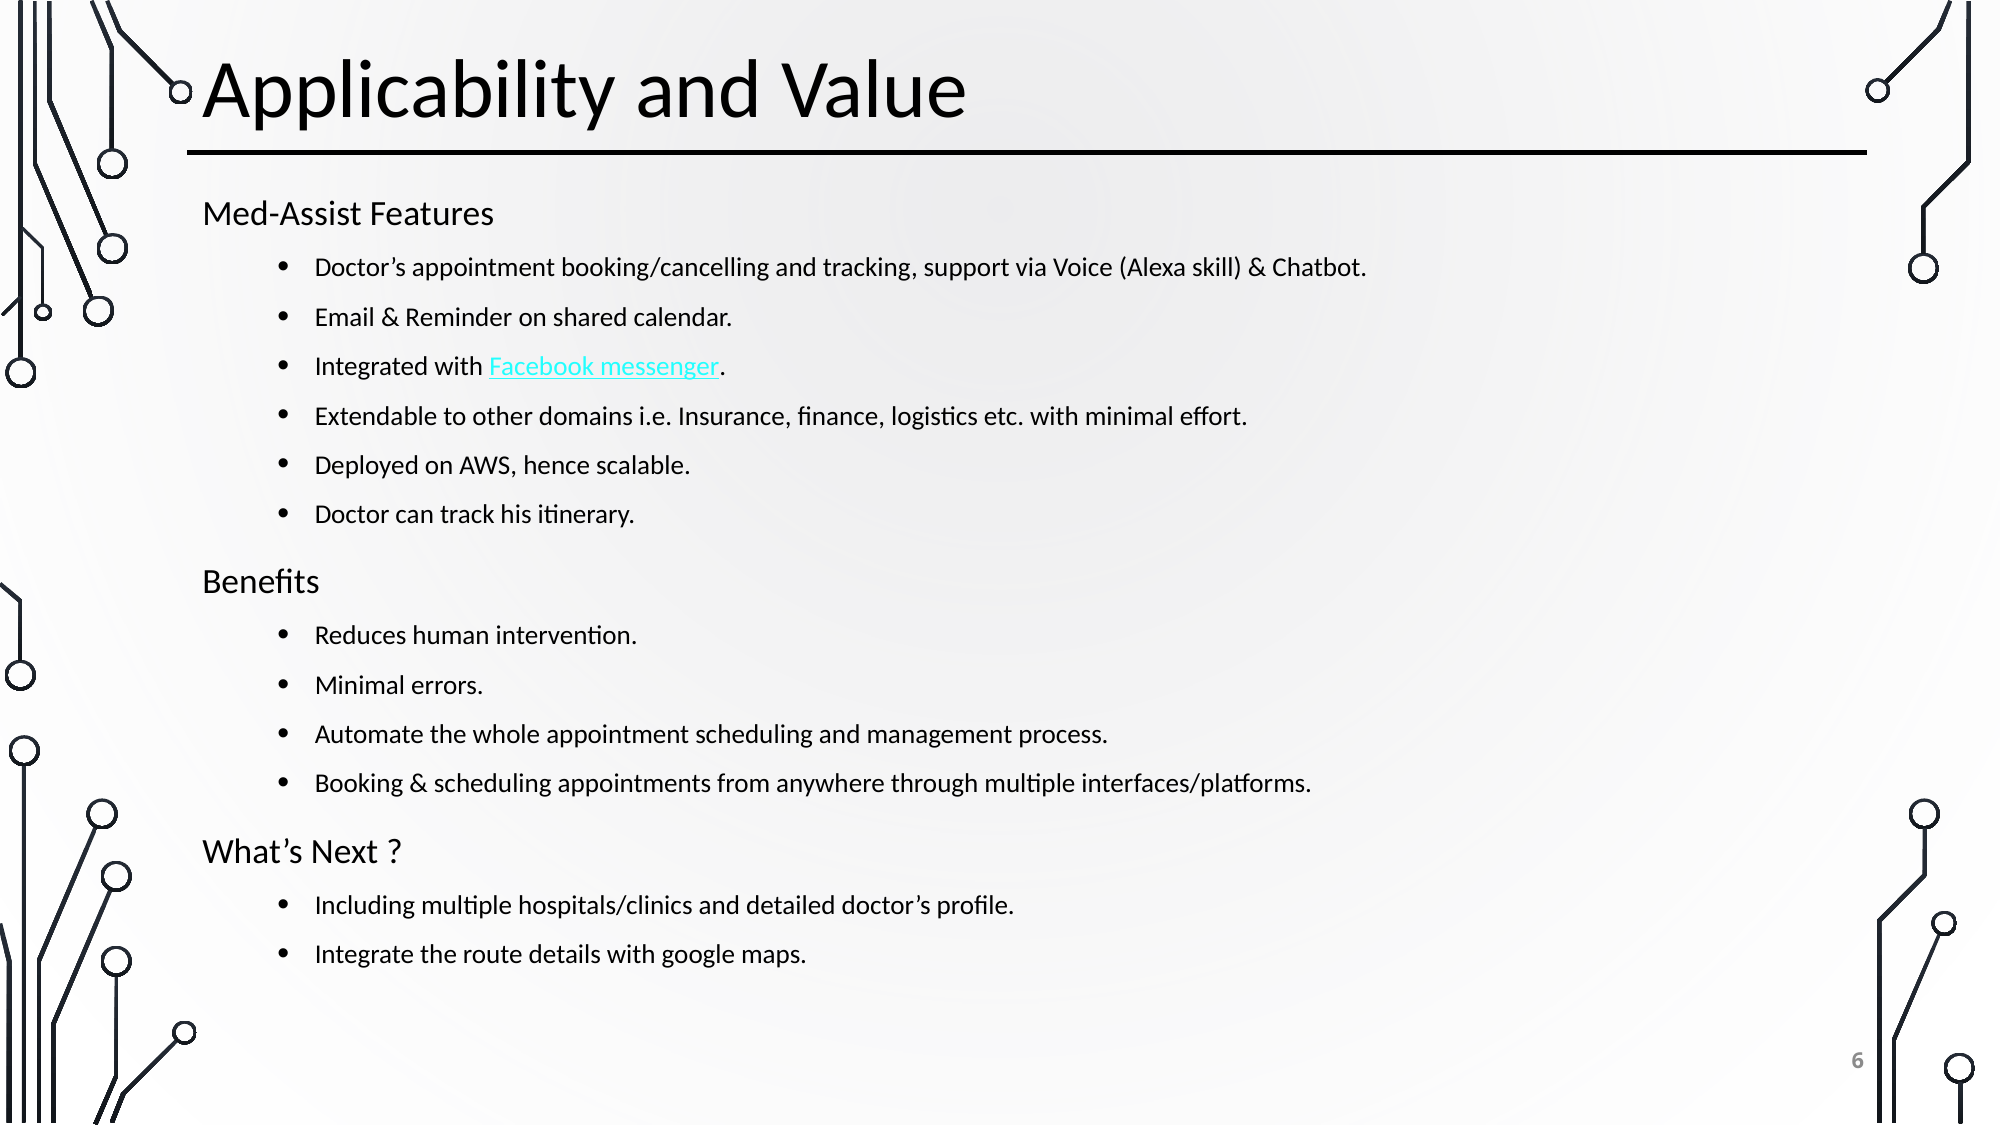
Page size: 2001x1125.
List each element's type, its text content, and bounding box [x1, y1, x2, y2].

title Applicability and Value [187, 28, 1868, 151]
slide_number 6 [1752, 1031, 1880, 1092]
list Med-Assist Features Doctor’s appointment booking/cancelling and tracking, support via Voice (Alexa skill) & Chatbot. Email & Reminder on shared calendar. Integrated with Facebook messenger. Extendable to other domains i.e. Insurance, finance, logistics etc. with minimal effort. Deployed on AWS, hence scalable. Doctor can track his itinerary. Benefits Reduces human intervention. Minimal errors. Automate the whole appointment scheduling and management process. Booking & scheduling appointments from anywhere through multiple interfaces/platforms. What’s Next ? Including multiple hospitals/clinics and detailed doctor’s profile. Integrate the route details with google maps. [187, 174, 1868, 1125]
